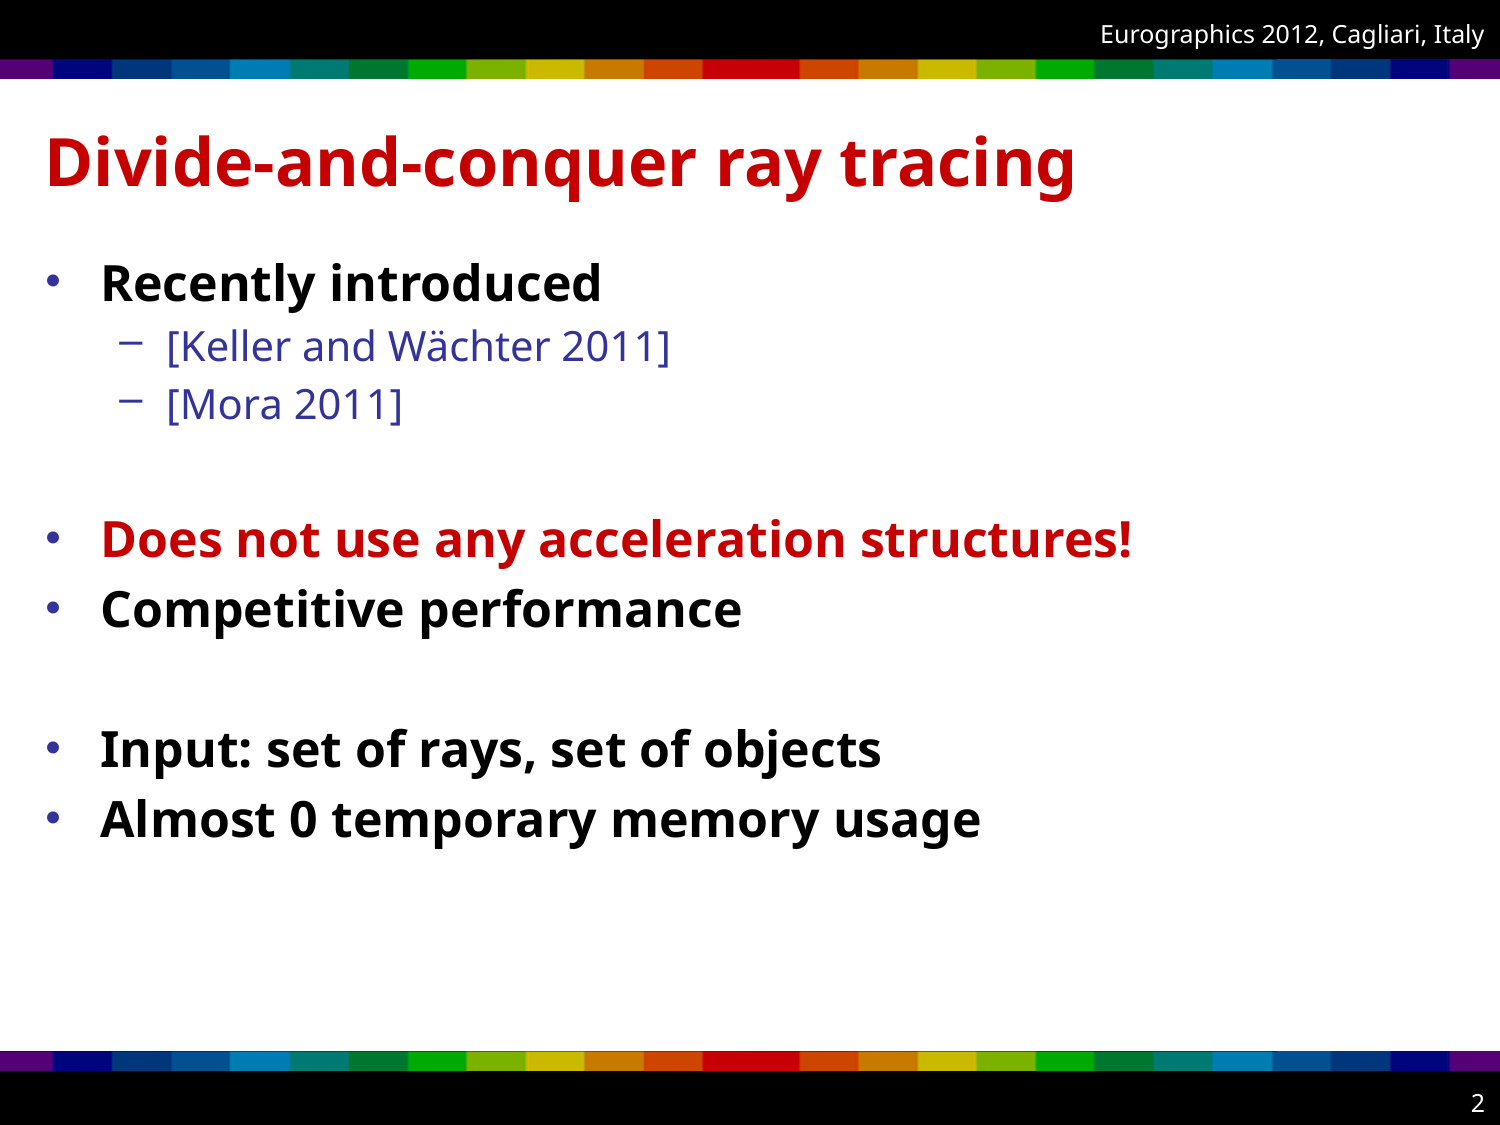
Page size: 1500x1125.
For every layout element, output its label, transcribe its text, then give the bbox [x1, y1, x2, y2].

title Divide-and-conquer ray tracing [29, 77, 1471, 241]
picture [1273, 1051, 1500, 1071]
list Recently introduced [Keller and Wächter 2011] [Mora 2011] Does not use any acceleration structures! Competitive performance Input: set of rays, set of objects Almost 0 temporary memory usage [29, 243, 1471, 1047]
picture [291, 1051, 1211, 1071]
picture [0, 59, 229, 79]
picture [291, 59, 1211, 77]
slide_number 2 [1187, 1079, 1500, 1118]
picture [0, 1051, 229, 1071]
picture [1273, 59, 1500, 79]
